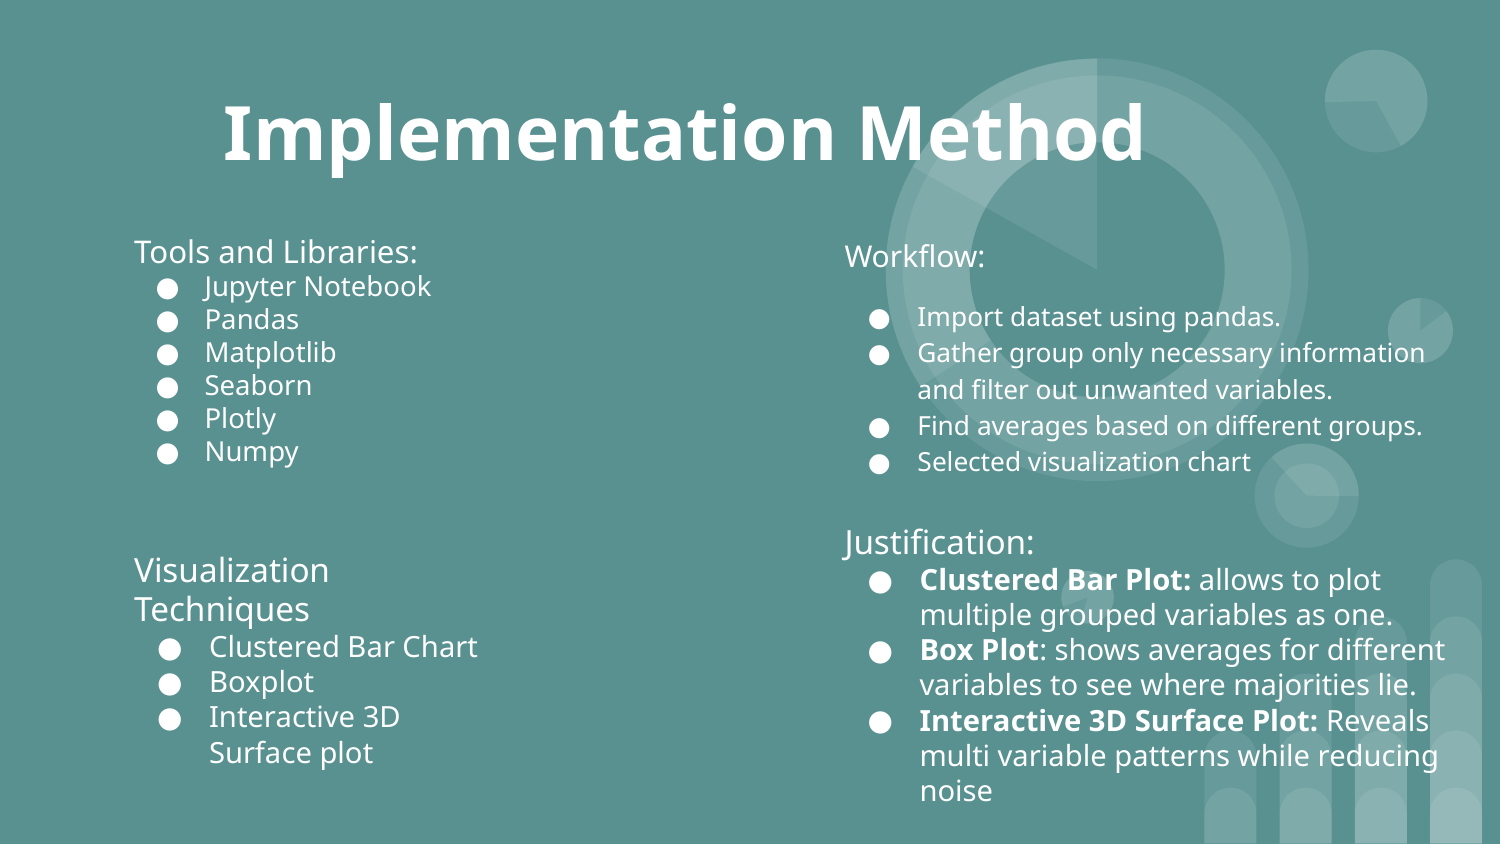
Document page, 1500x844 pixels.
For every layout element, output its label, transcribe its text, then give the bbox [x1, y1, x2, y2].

subtitle Tools and Libraries: Jupyter Notebook Pandas Matplotlib Seaborn Plotly Numpy [119, 217, 462, 486]
subtitle Visualization Techniques Clustered Bar Chart Boxplot Interactive 3D Surface plot [119, 533, 519, 803]
subtitle Justification: Clustered Bar Plot: allows to plot multiple grouped variables as one. Box Plot: shows averages for different variables to see where majorities lie. Interactive 3D Surface Plot: Reveals multi variable patterns while reducing noise [829, 506, 1465, 844]
title Implementation Method [208, 44, 1292, 217]
list Workflow: Import dataset using pandas. Gather group only necessary information and filter out unwanted variables. Find averages based on different groups. Selected visualization chart [829, 217, 1444, 506]
